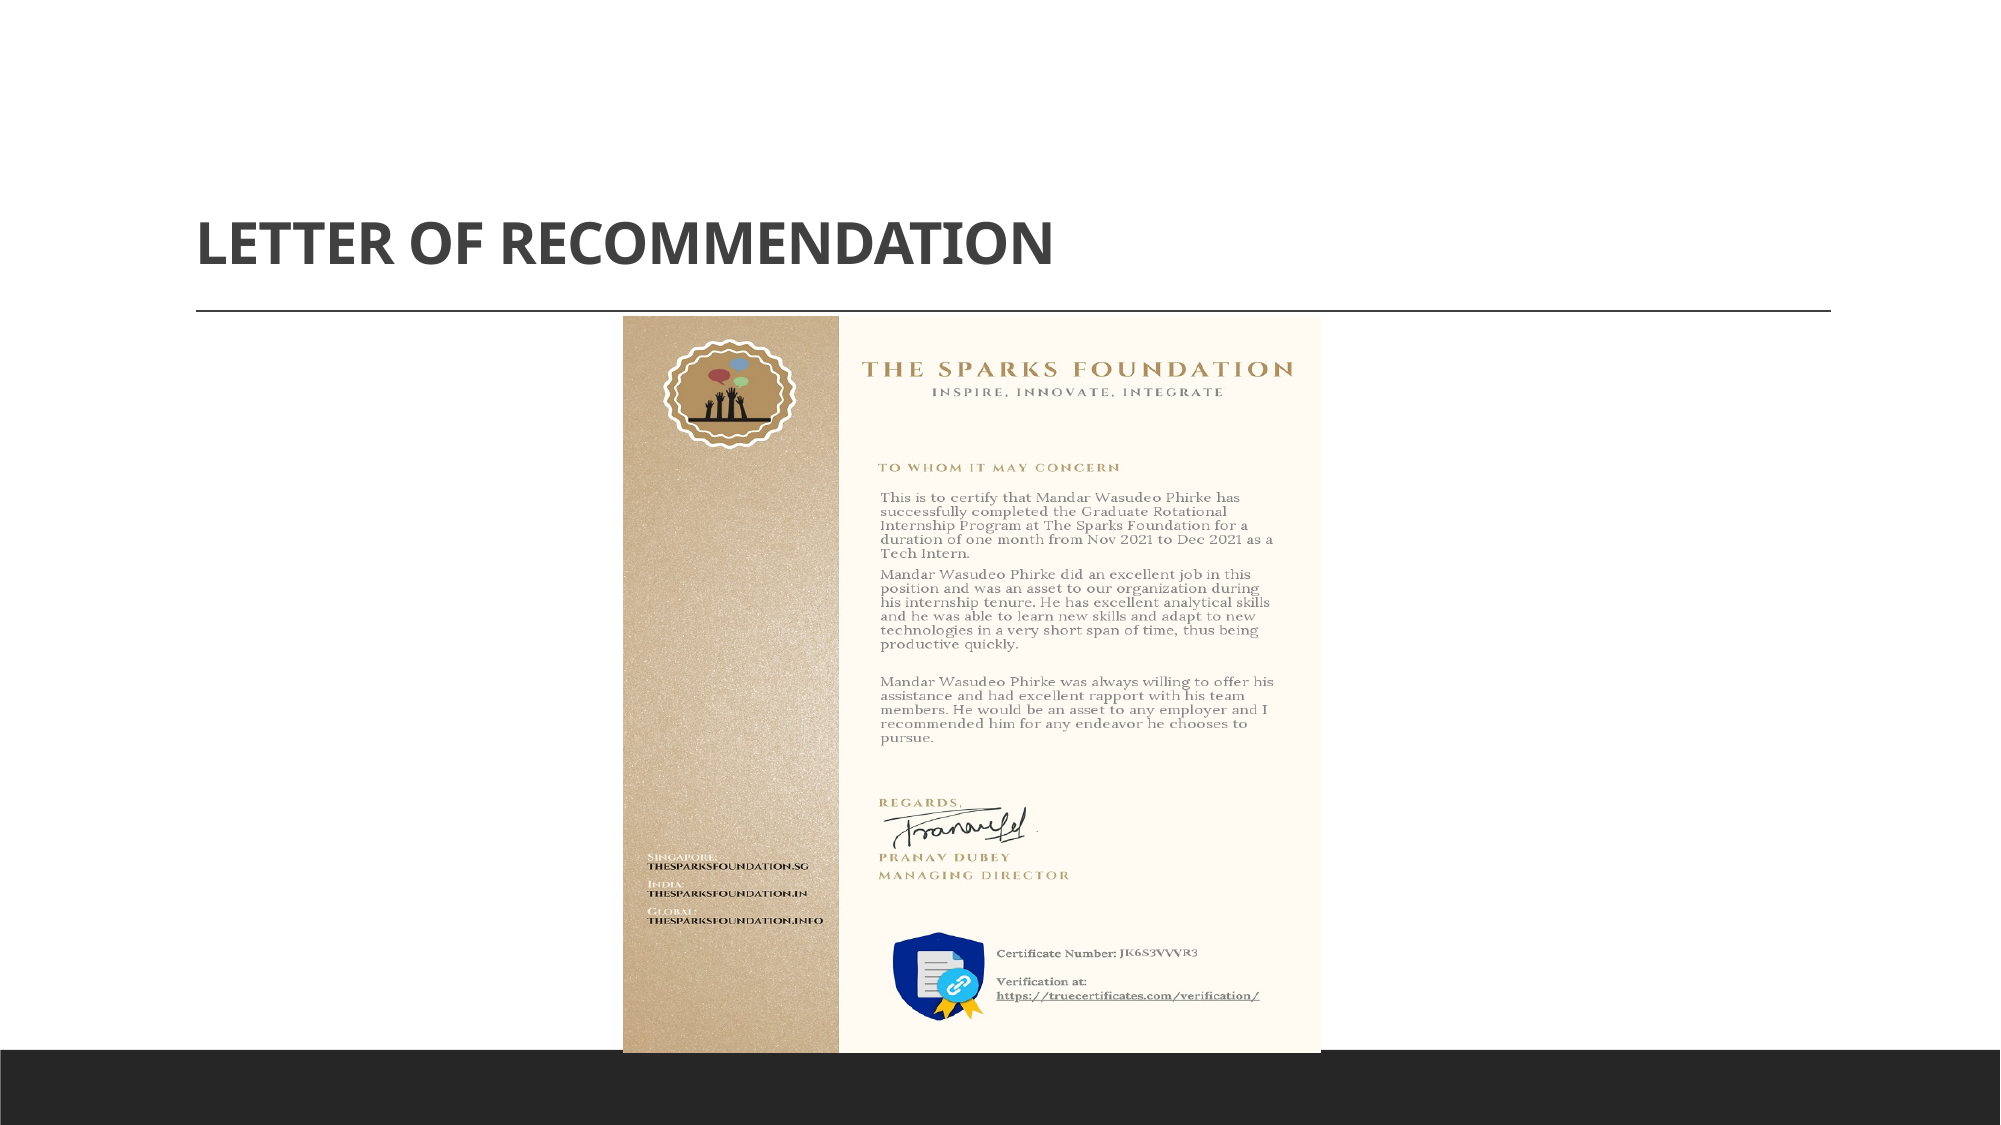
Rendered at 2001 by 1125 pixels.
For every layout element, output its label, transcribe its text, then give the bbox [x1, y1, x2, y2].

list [622, 316, 1322, 1054]
title LETTER OF RECOMMENDATION [180, 47, 1830, 285]
